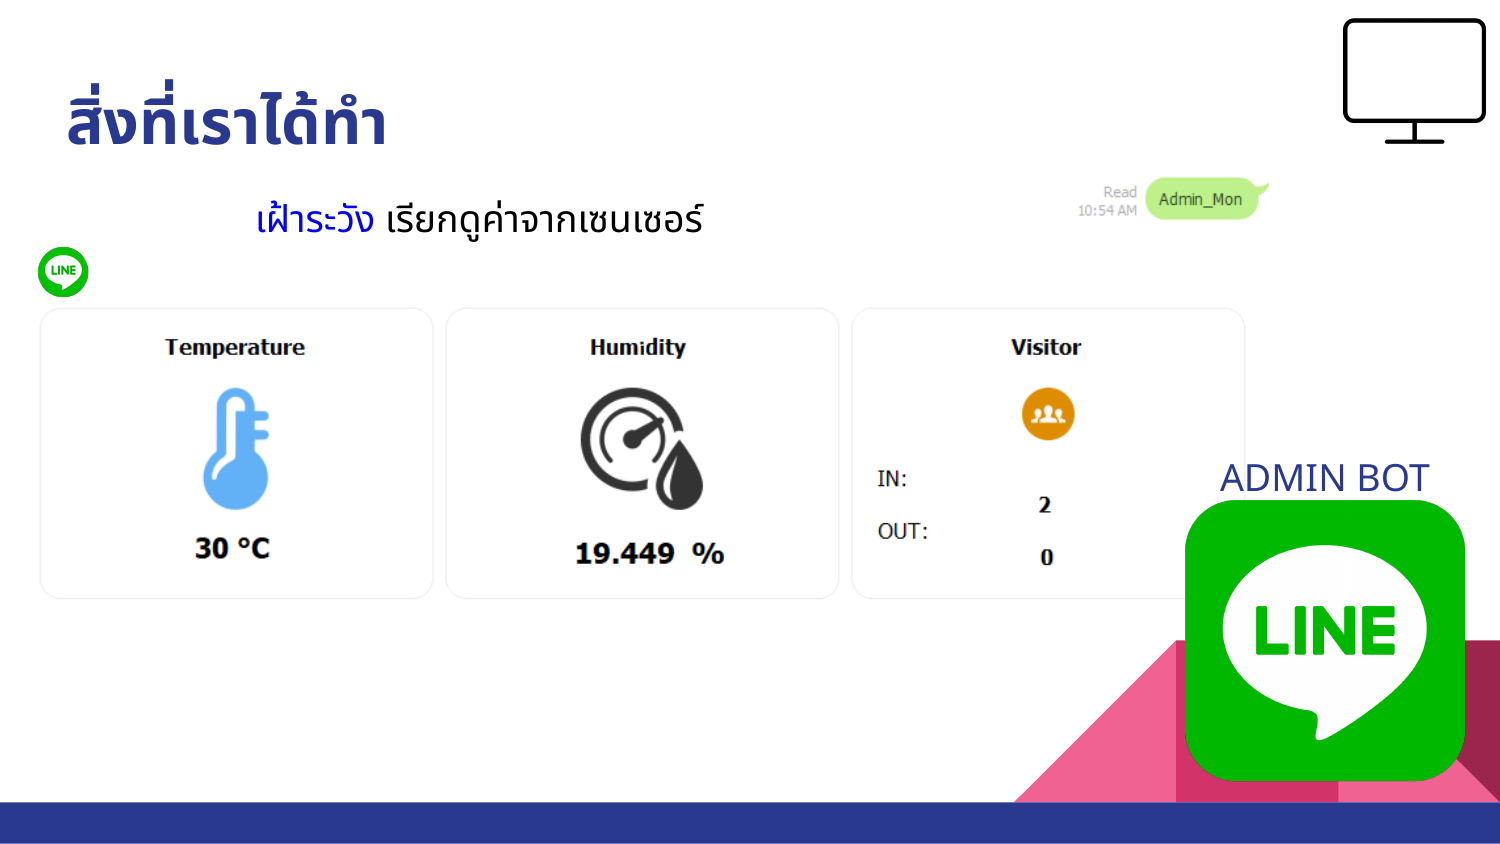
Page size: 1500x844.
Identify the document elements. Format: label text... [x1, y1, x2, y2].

title สิ่งที่เราได้ทำ [51, 67, 1449, 167]
title ADMIN BOT [1281, 439, 1472, 511]
picture [1343, 9, 1487, 153]
picture [32, 132, 1466, 782]
